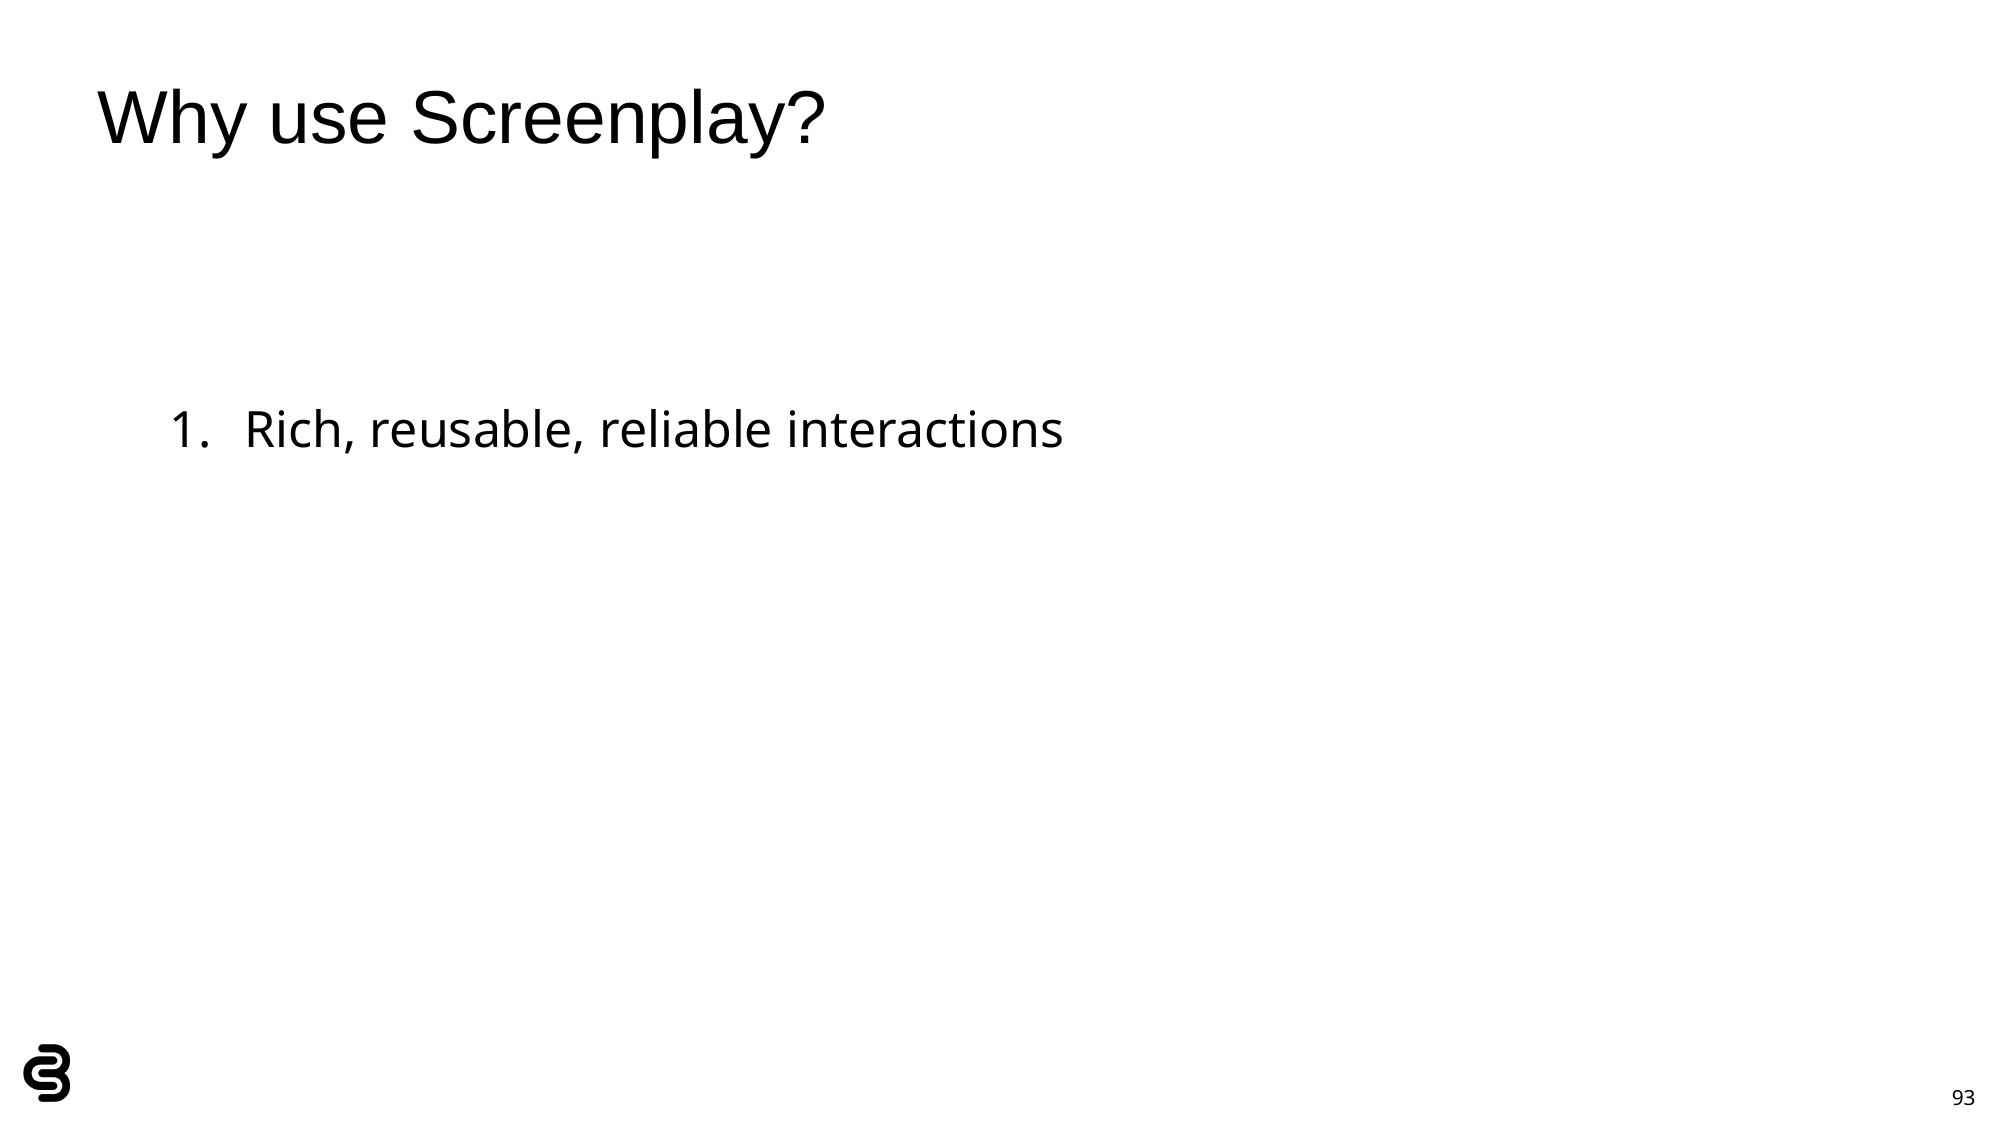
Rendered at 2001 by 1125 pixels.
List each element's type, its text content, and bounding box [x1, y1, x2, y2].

picture [23, 1044, 70, 1102]
title Why use Screenplay? [82, 48, 1936, 191]
subtitle Rich, reusable, reliable interactions [169, 367, 1849, 980]
